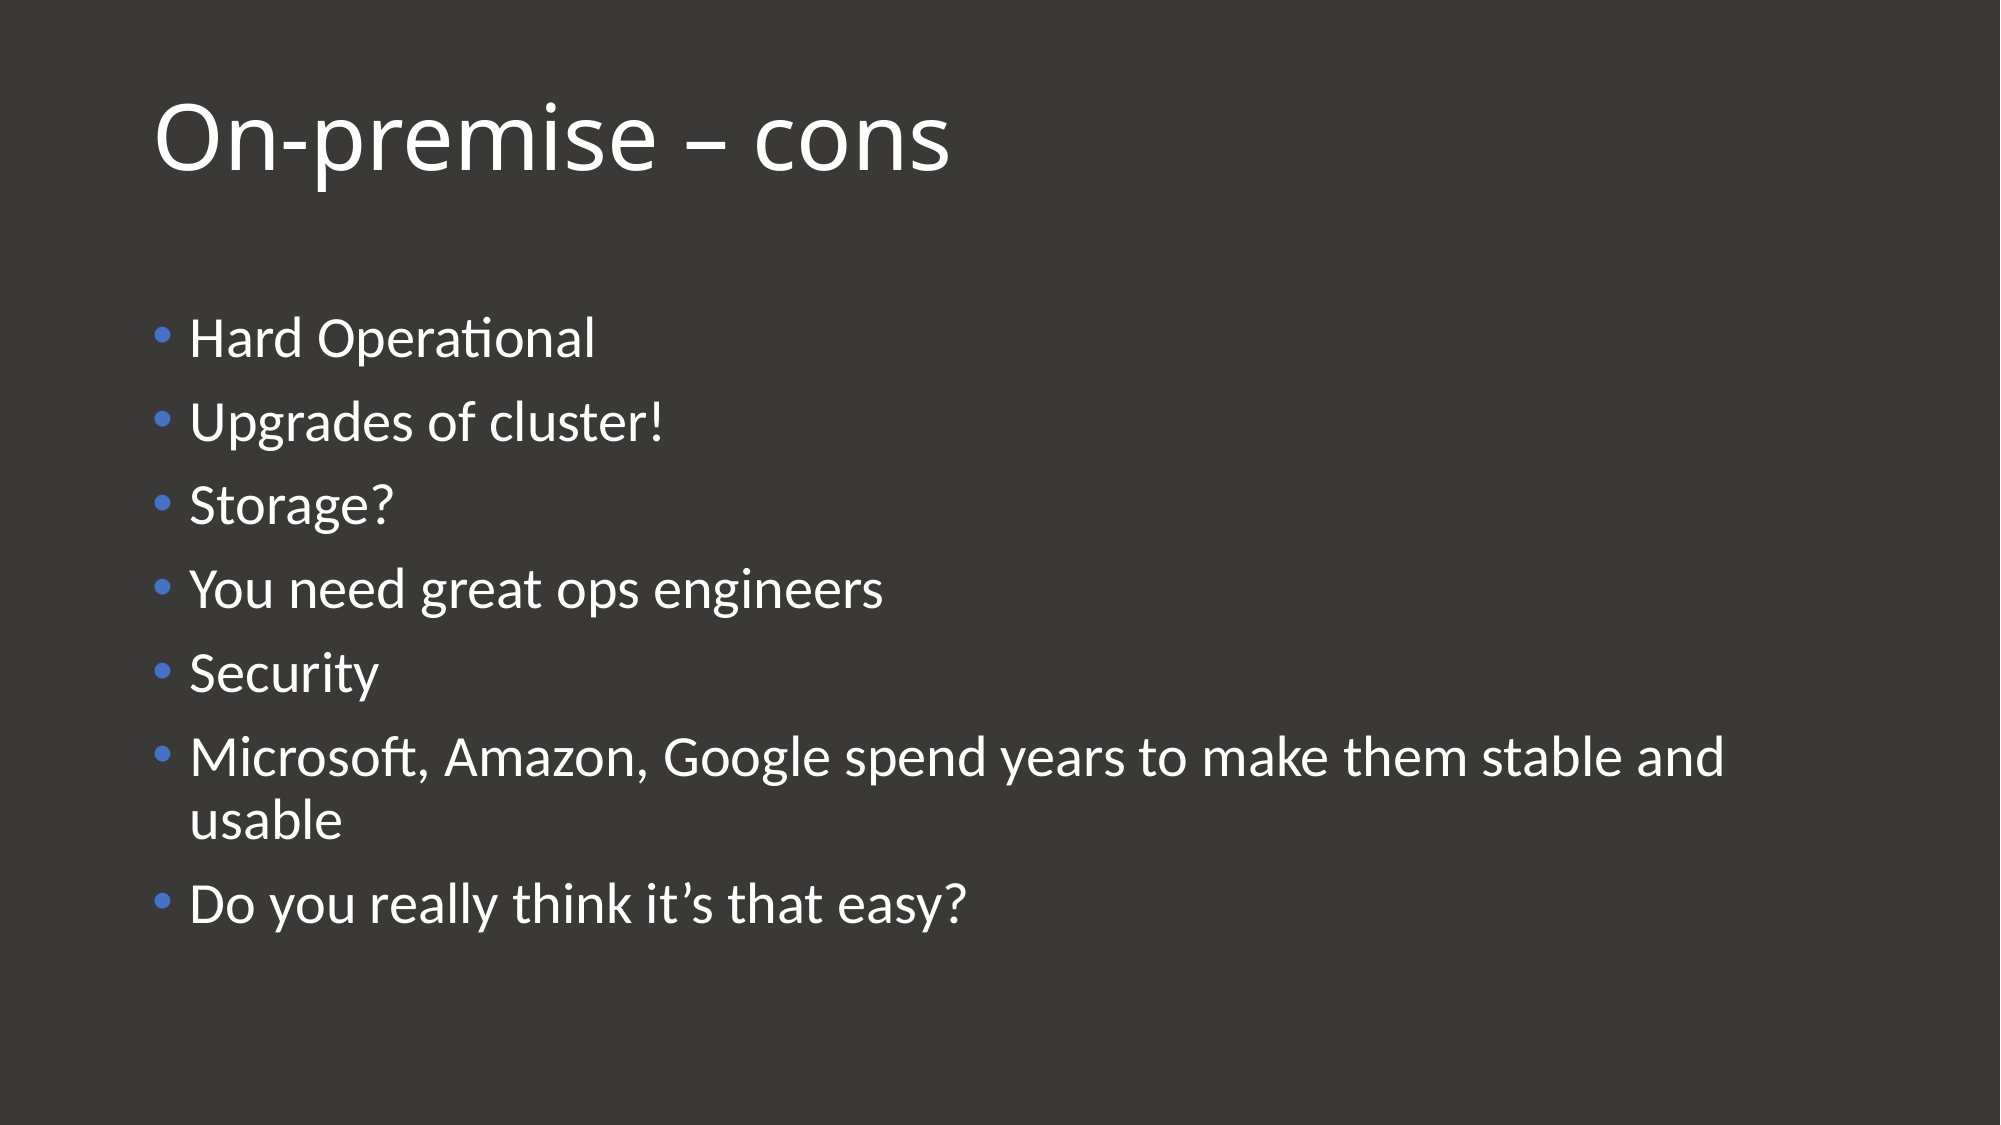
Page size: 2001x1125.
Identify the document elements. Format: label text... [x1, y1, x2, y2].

list Hard Operational Upgrades of cluster! Storage? You need great ops engineers Security Microsoft, Amazon, Google spend years to make them stable and usable Do you really think it’s that easy? [137, 299, 1863, 1014]
title On-premise – cons [137, 82, 1863, 199]
